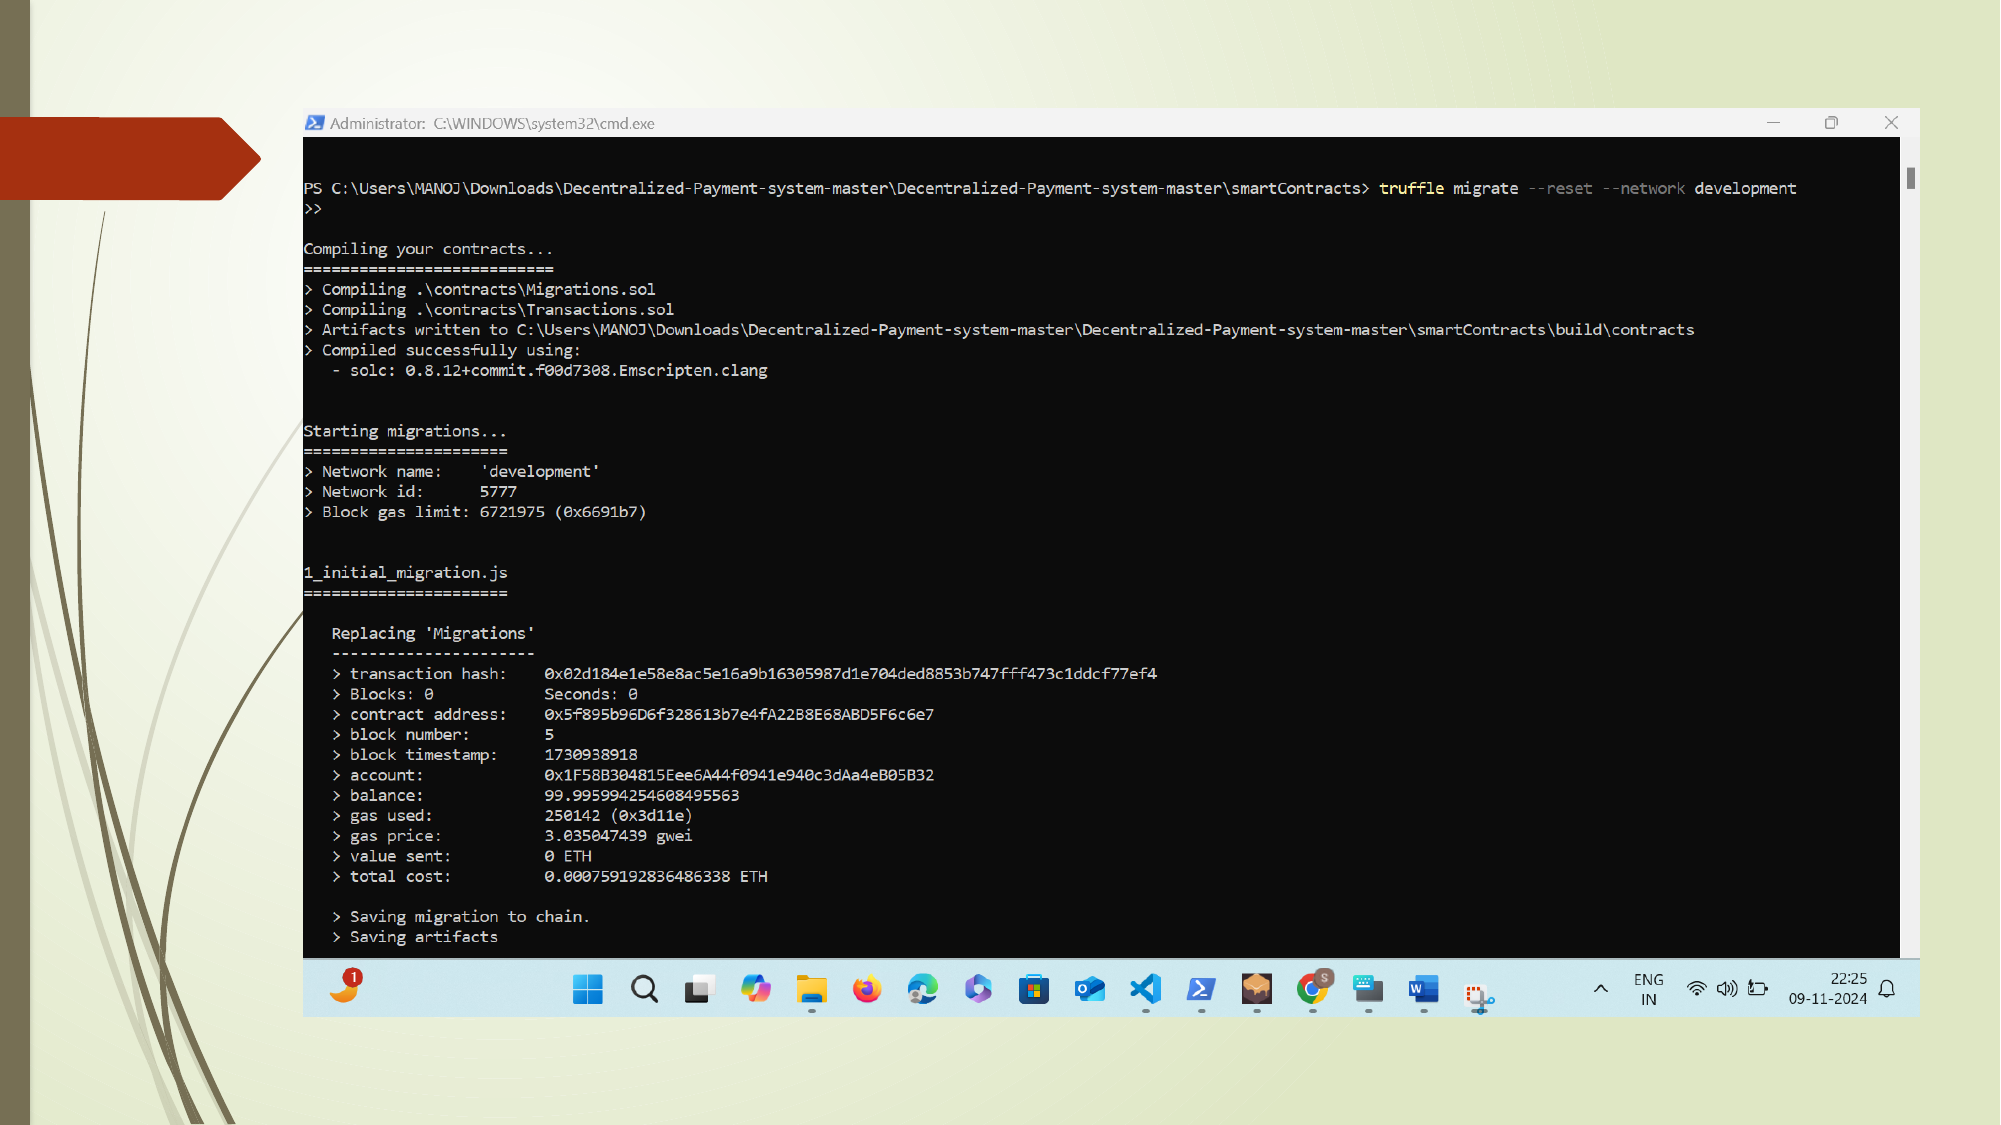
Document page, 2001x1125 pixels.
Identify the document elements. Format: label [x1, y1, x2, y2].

picture [303, 108, 1920, 1017]
